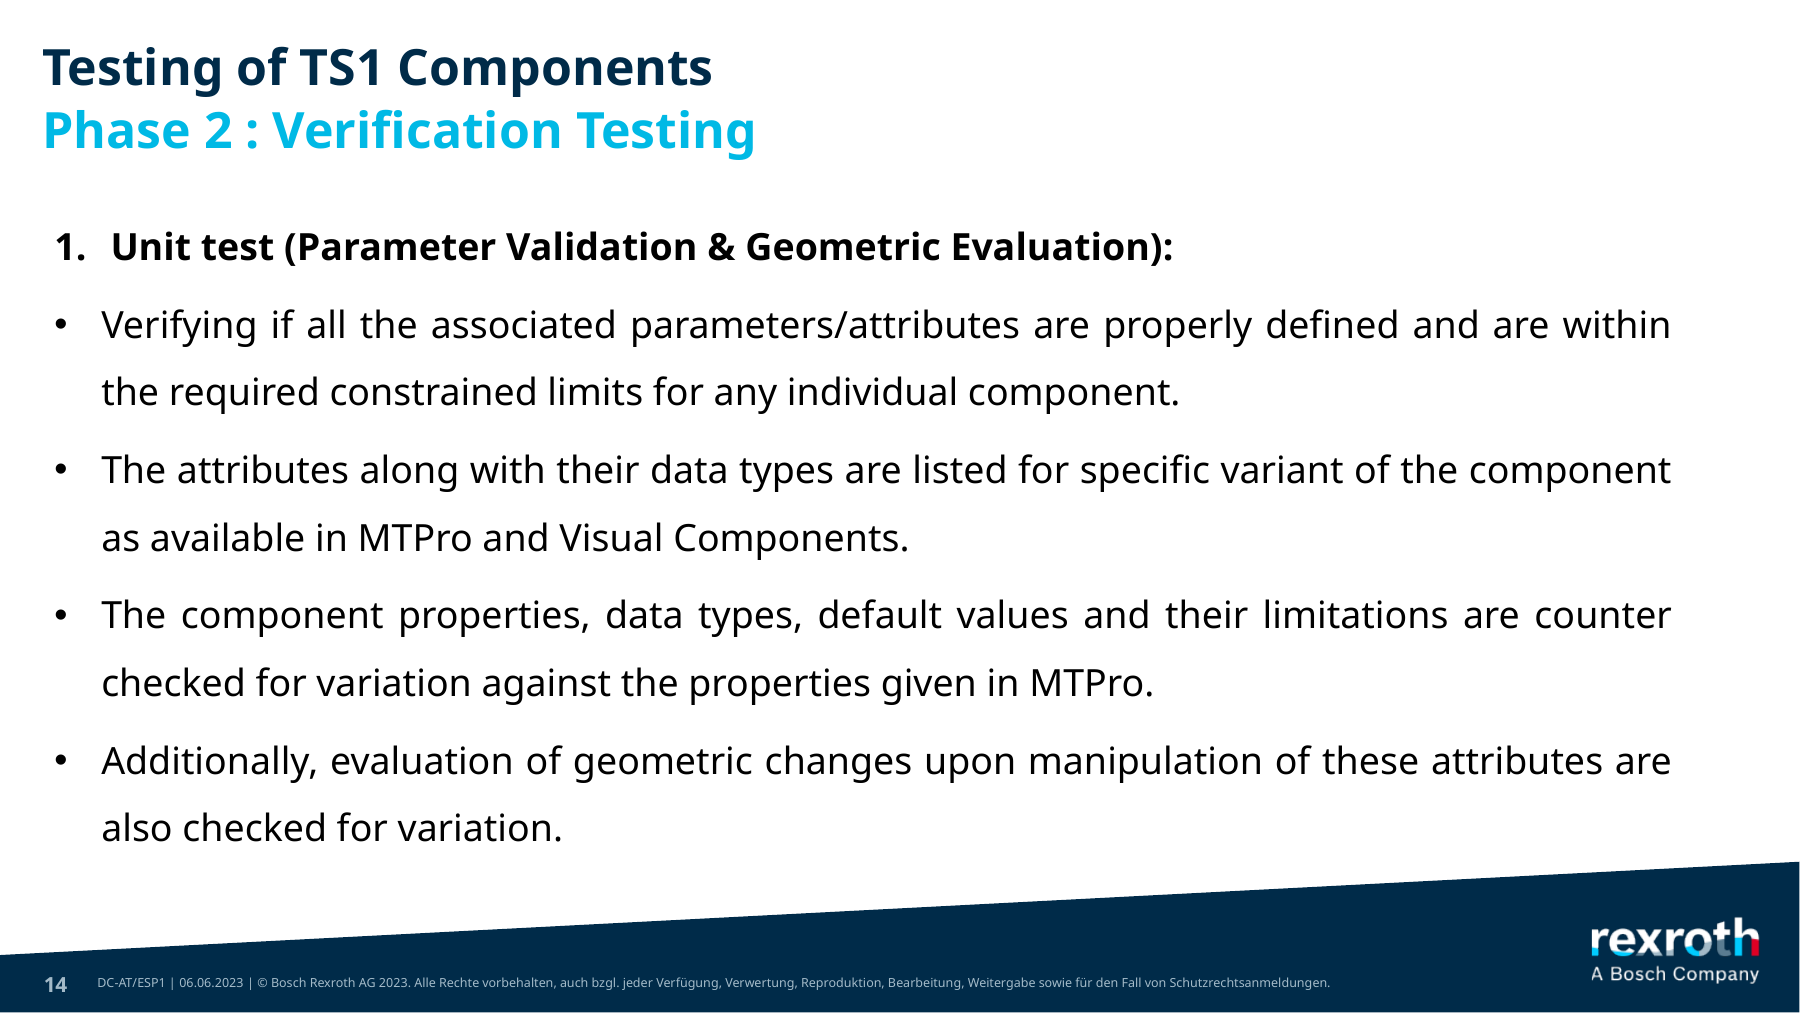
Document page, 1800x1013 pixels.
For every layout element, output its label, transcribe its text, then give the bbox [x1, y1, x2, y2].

slide_number 14 [43, 971, 99, 1013]
title Phase 2 : Verification Testing [42, 107, 1758, 171]
list Testing of TS1 Components [42, 42, 1758, 107]
text_box Unit test (Parameter Validation & Geometric Evaluation): Verifying if all the associated parameters/attributes are properly defined and are within the required constrained limits for any individual component. The attributes along with their data types are listed for specific variant of the component as available in MTPro and Visual Components. The component properties, data types, default values and their limitations are counter checked for variation against the properties given in MTPro. Additionally, evaluation of geometric changes upon manipulation of these attributes are also checked for variation. [54, 200, 1674, 866]
